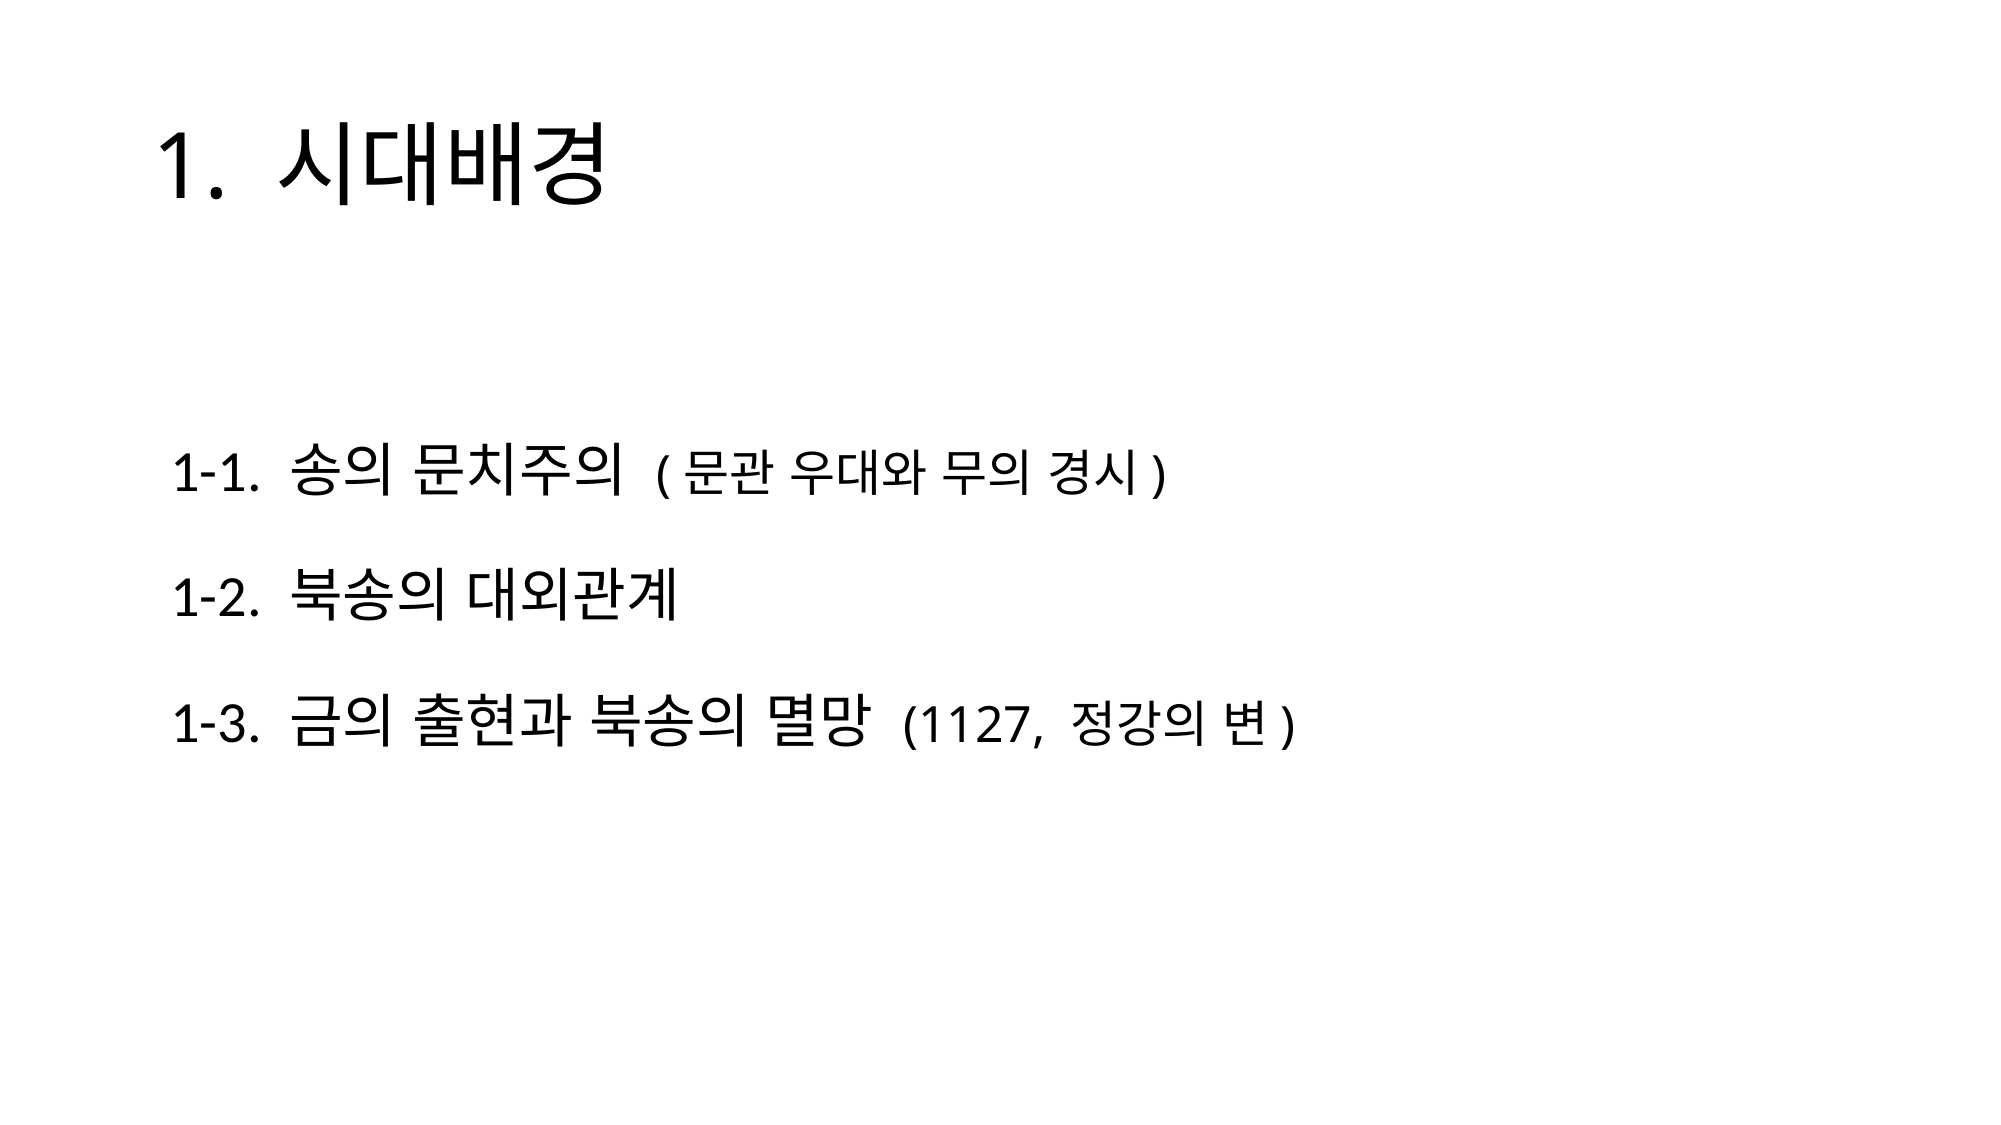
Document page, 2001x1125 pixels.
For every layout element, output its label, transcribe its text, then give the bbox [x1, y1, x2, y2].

title 1. 시대배경 [137, 59, 1863, 278]
list 1-1. 송의 문치주의 (문관 우대와 무의 경시) 1-2. 북송의 대외관계 1-3. 금의 출현과 북송의 멸망 (1127, 정강의 변) [137, 299, 1863, 1014]
